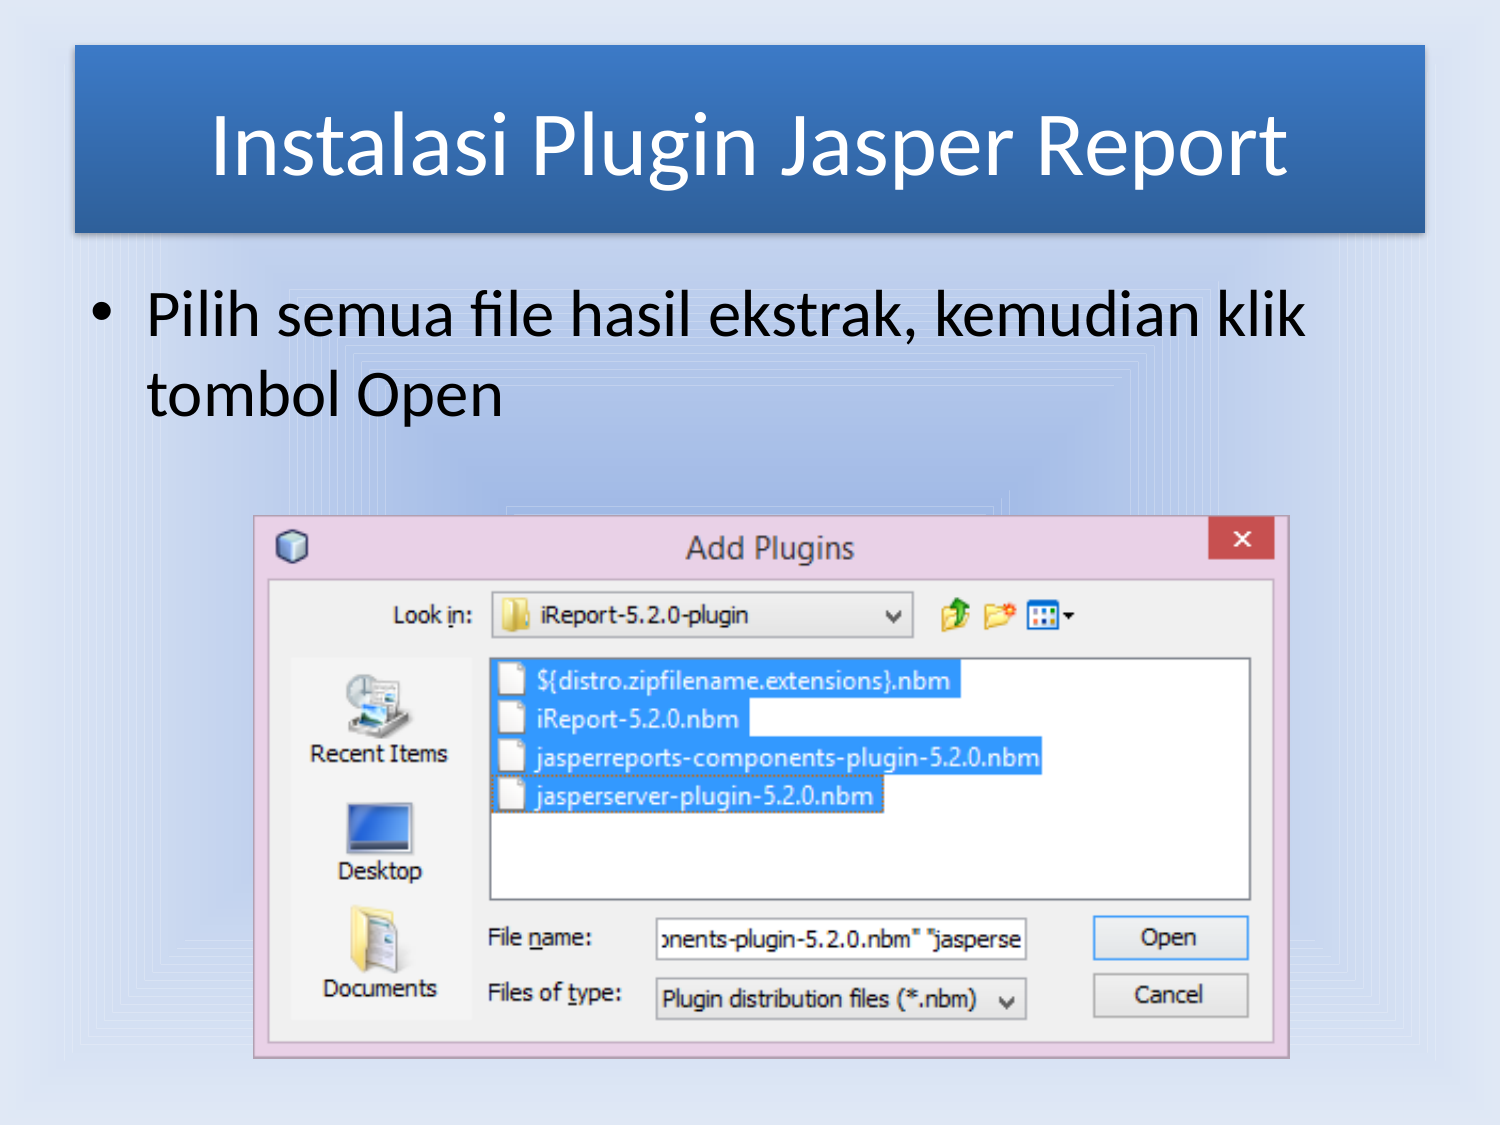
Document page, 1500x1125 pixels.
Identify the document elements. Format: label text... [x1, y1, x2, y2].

picture [253, 514, 1290, 1059]
title Instalasi Plugin Jasper Report [75, 45, 1425, 233]
list Pilih semua file hasil ekstrak, kemudian klik tombol Open [75, 262, 1425, 480]
